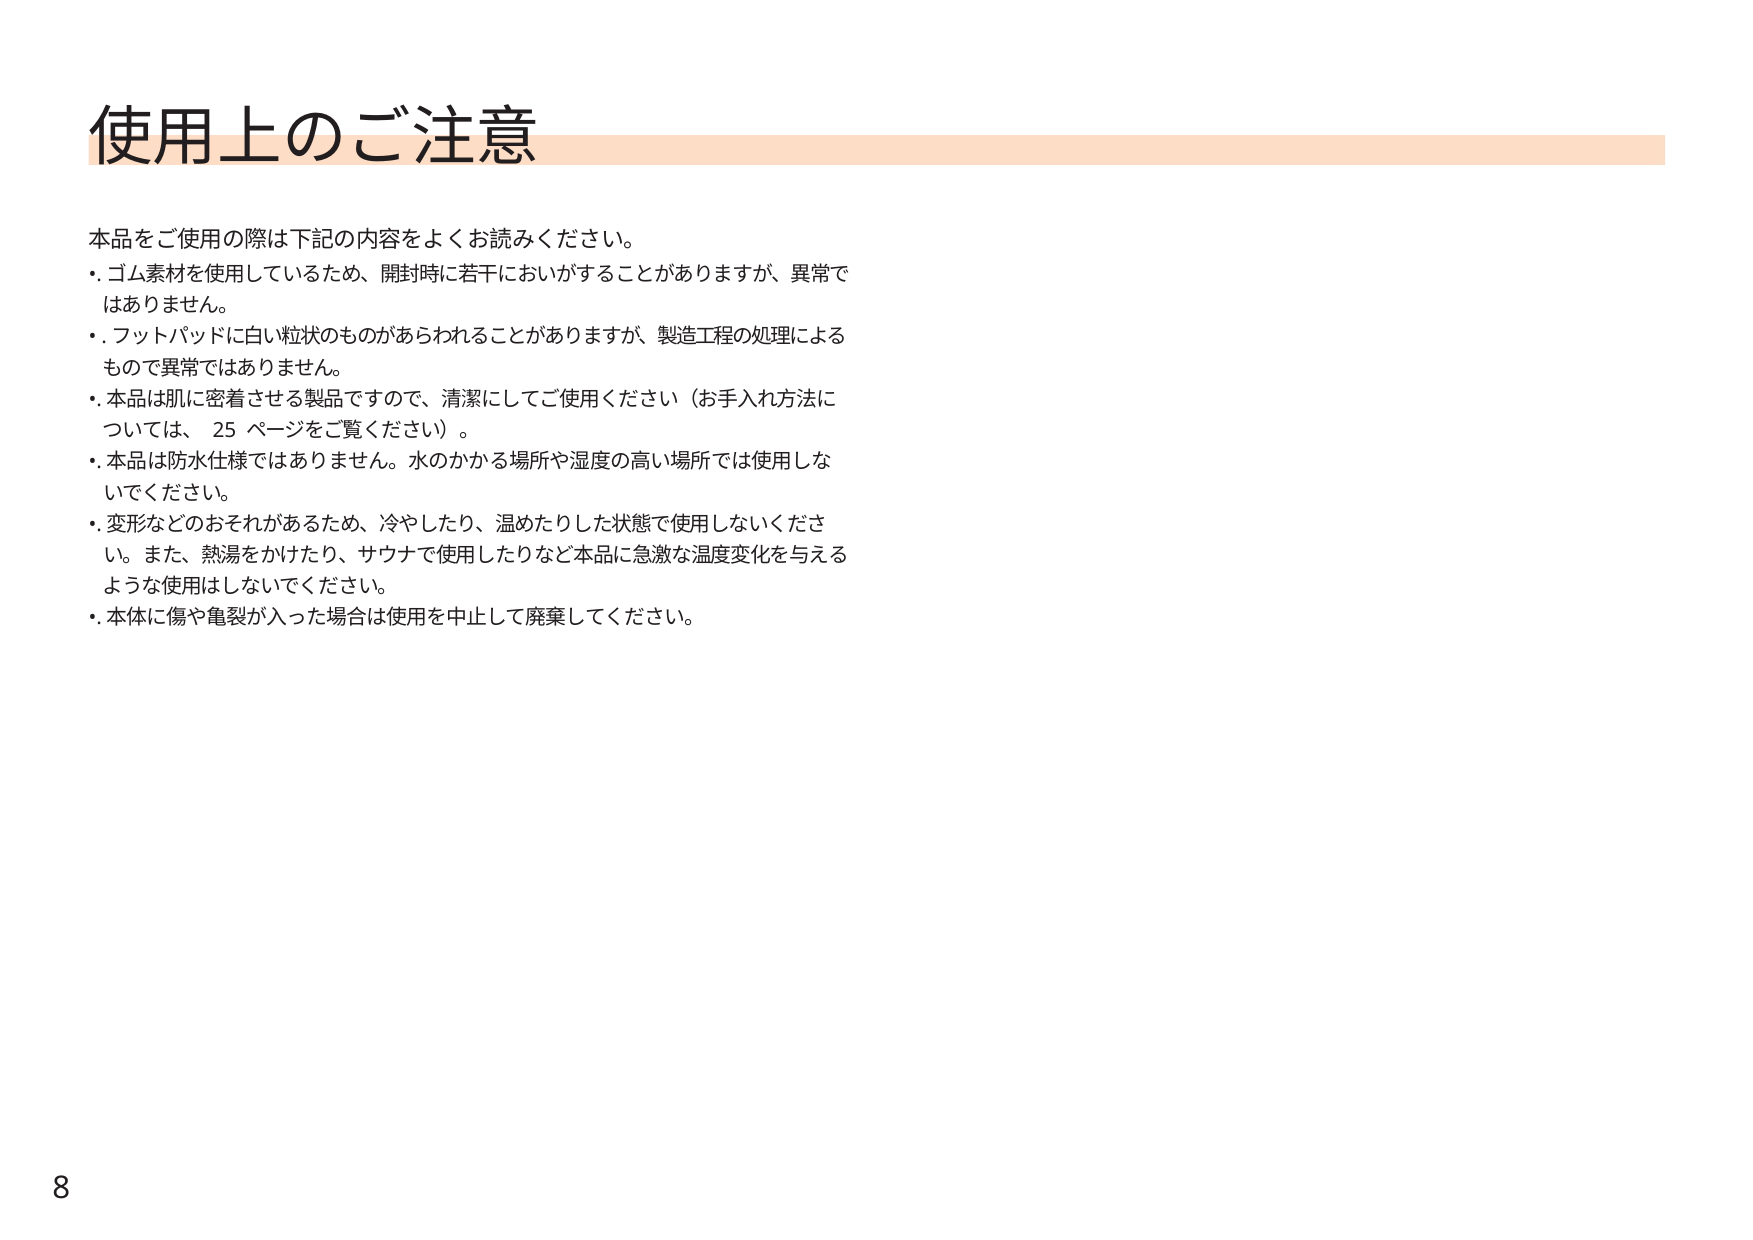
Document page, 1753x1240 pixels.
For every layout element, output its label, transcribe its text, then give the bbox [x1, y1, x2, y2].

text_box [566, 135, 1666, 165]
text_box 本品をご使用の際は下記の内容をよくお読みください。 •.ゴム素材を使用しているため、開封時に若干においがすることがありますが、異常で はありません。 • .フットパッドに白い粒状のものがあらわれることがありますが、製造工程の処理による もので異常ではありません。 •.本品は肌に密着させる製品ですので、清潔にしてご使用ください（お手入れ方法に ついては、 25 ページをご覧ください）。 •.本品は防水仕様ではありません。水のかかる場所や湿度の高い場所では使用しな いでください。 [88, 215, 922, 505]
text_box 使用上のご注意 [88, 67, 566, 173]
text_box •.変形などのおそれがあるため、冷やしたり、温めたりした状態で使用しないくださ い。また、熱湯をかけたり、サウナで使用したりなど本品に急激な温度変化を与える ような使用はしないでください。 [88, 502, 906, 598]
text_box 8 [52, 1152, 102, 1205]
text_box •.本体に傷や亀裂が入った場合は使用を中止して廃棄してください。 [88, 595, 755, 629]
